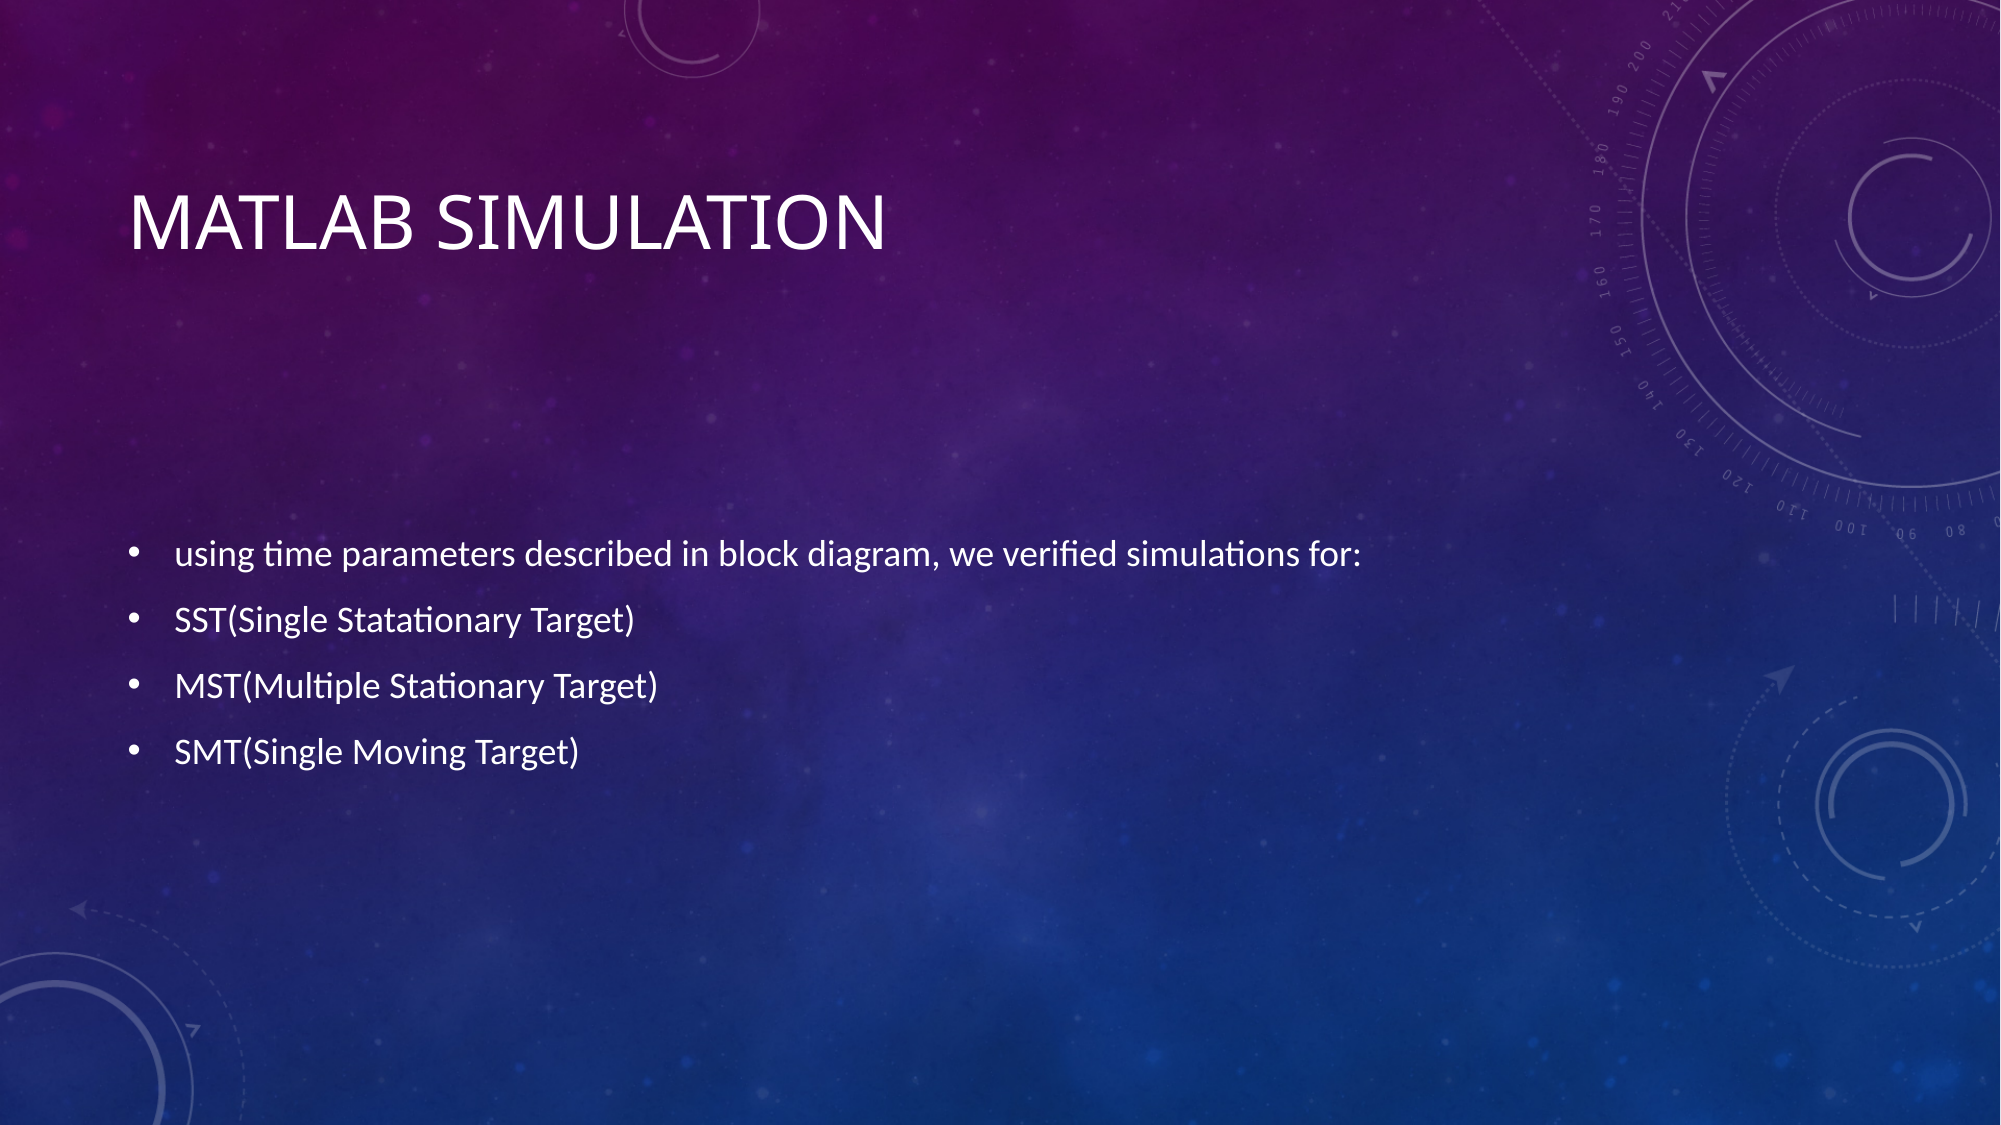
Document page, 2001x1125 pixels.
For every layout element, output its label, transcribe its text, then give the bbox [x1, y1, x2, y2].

picture [0, 0, 2001, 1125]
list using time parameters described in block diagram, we verified simulations for: SST(Single Statationary Target) MST(Multiple Stationary Target) SMT(Single Moving Target) [112, 351, 1775, 950]
title Matlab Simulation [112, 99, 1775, 339]
